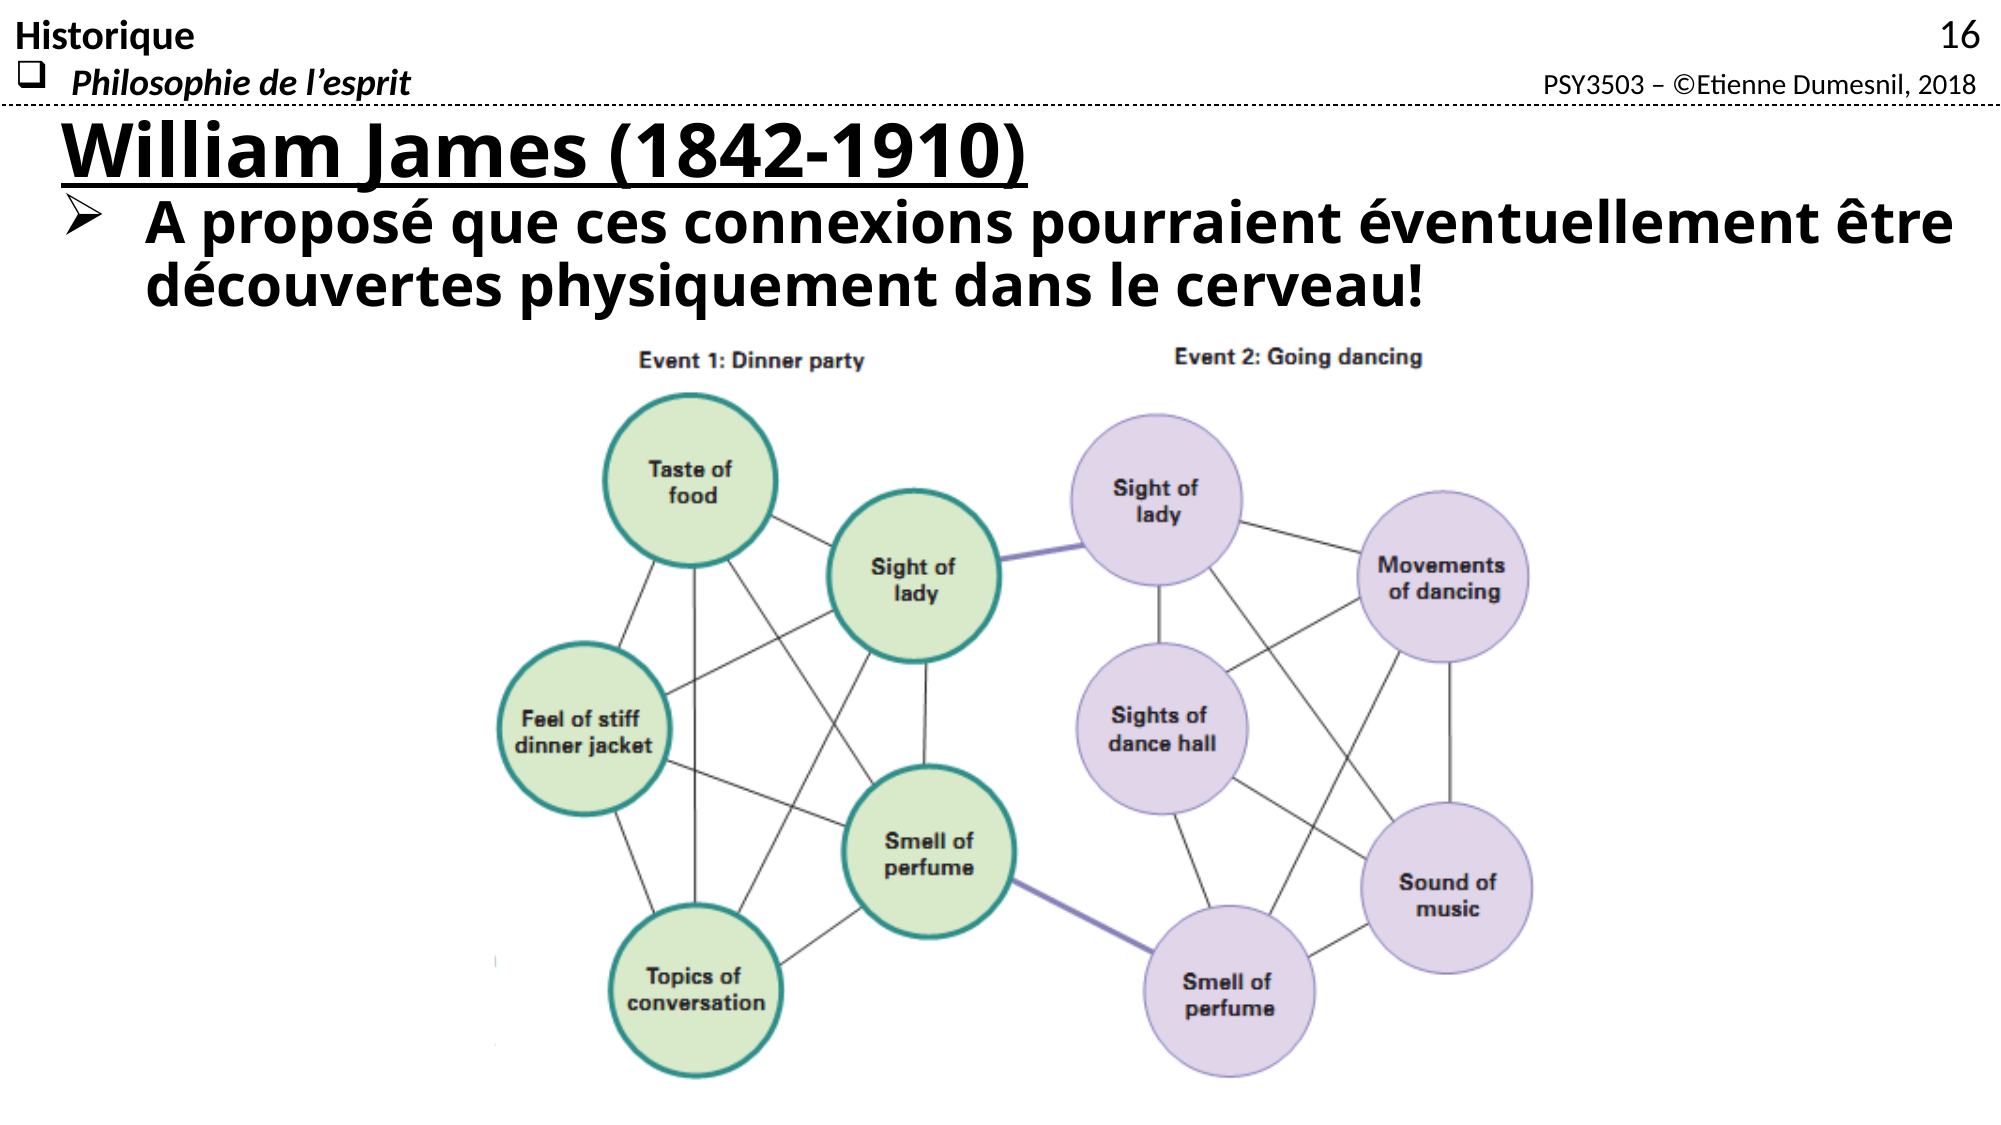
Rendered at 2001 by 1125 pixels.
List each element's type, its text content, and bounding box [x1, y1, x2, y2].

text_box Historique Philosophie de l’esprit [0, 0, 1530, 105]
picture [494, 329, 1599, 1125]
text_box William James (1842-1910) A proposé que ces connexions pourraient éventuellement être découvertes physiquement dans le cerveau! [46, 104, 2000, 709]
